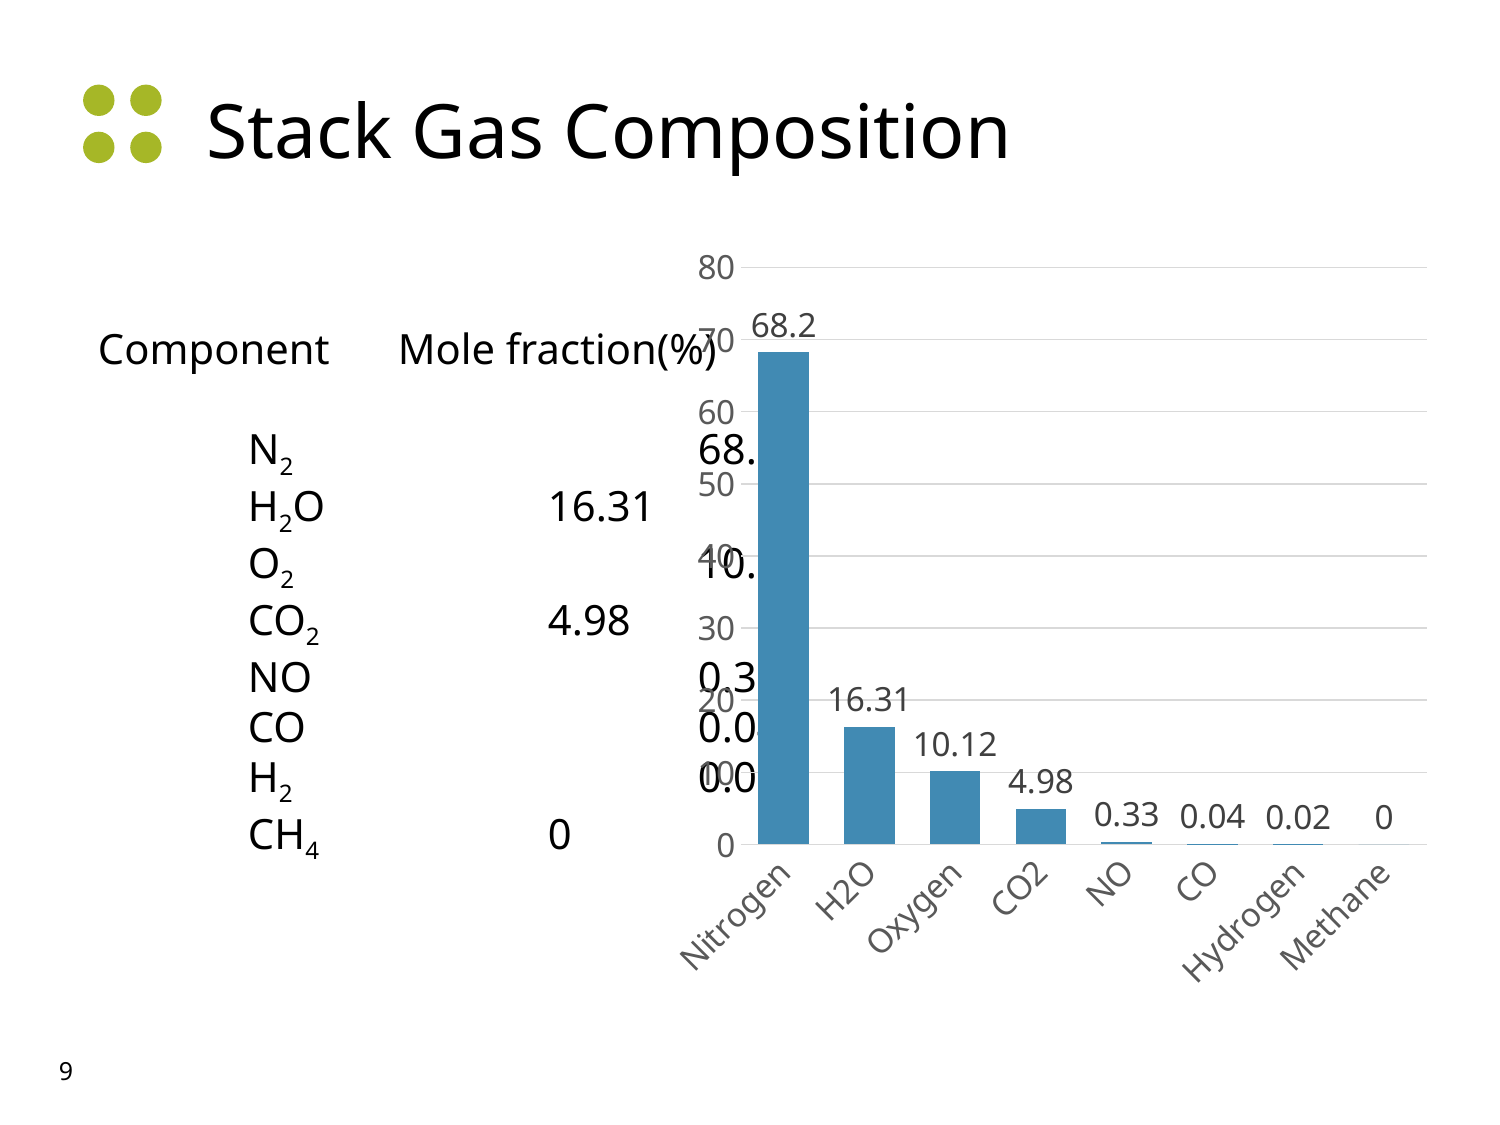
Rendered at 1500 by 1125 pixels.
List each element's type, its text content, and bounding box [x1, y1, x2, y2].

text_box Component Mole fraction(%) N2 68.20 H2O 16.31 O2 10.12 CO2 4.98 NO 0.33 CO 0.04 H2 0.02 CH4 0 [83, 315, 654, 872]
text_box Stack Gas Composition [191, 76, 1250, 182]
chart [654, 229, 1443, 1008]
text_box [83, 84, 162, 164]
slide_number 9 [9, 1035, 123, 1110]
